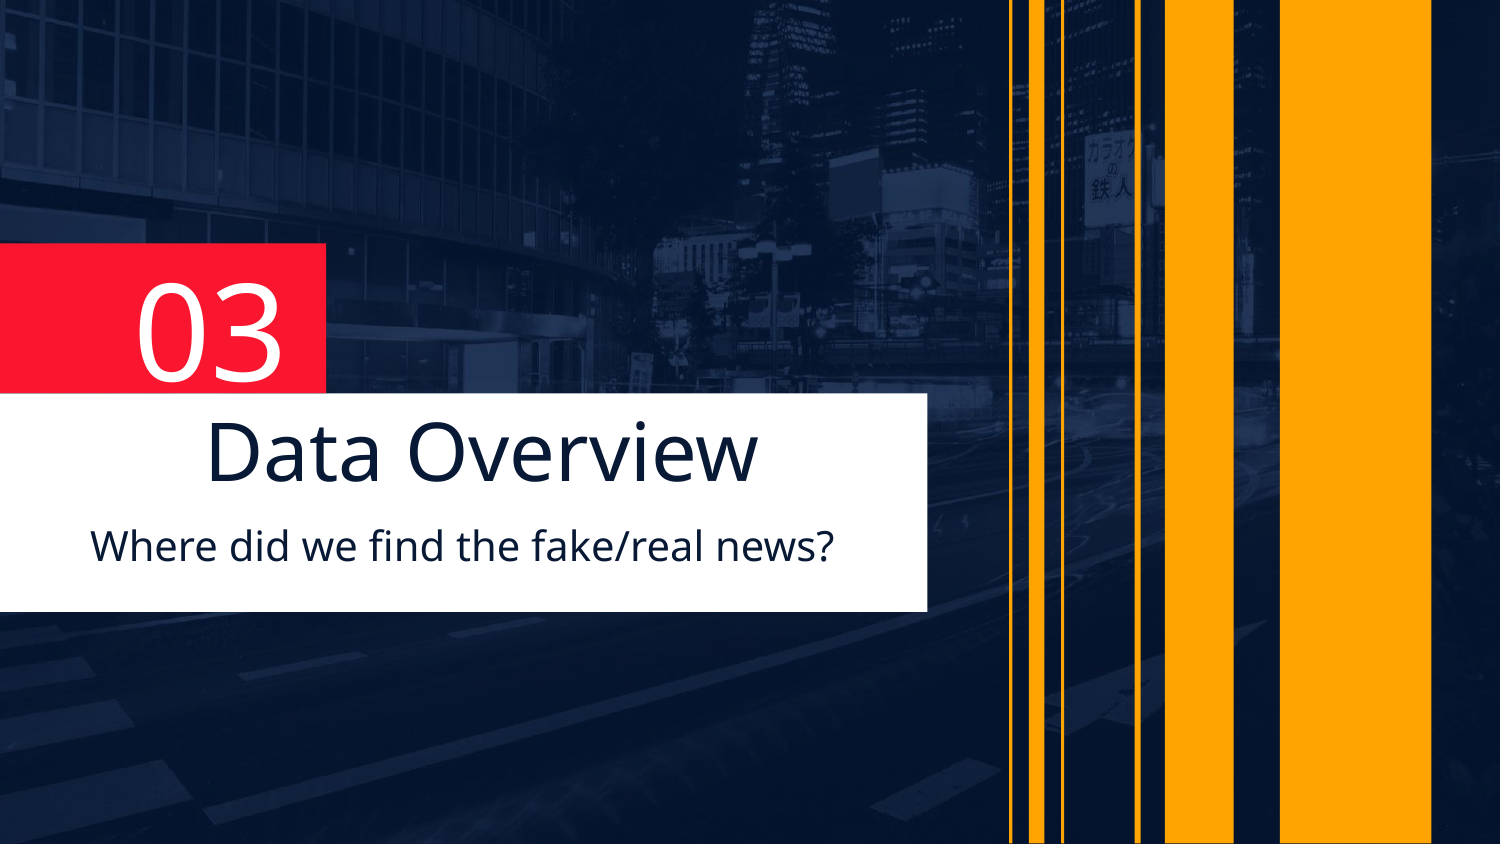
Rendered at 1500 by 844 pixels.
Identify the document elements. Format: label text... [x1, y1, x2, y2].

picture [1234, 0, 1279, 844]
text_box [0, 243, 327, 394]
picture [1013, 0, 1028, 844]
picture [1065, 0, 1134, 844]
subtitle Where did we find the fake/real news? [20, 504, 905, 592]
text_box [0, 393, 928, 612]
picture [0, 0, 1009, 844]
picture [1045, 0, 1061, 844]
title 03 [118, 231, 421, 382]
title Data Overview [59, 403, 905, 504]
picture [1432, 0, 1500, 844]
picture [1141, 0, 1164, 844]
